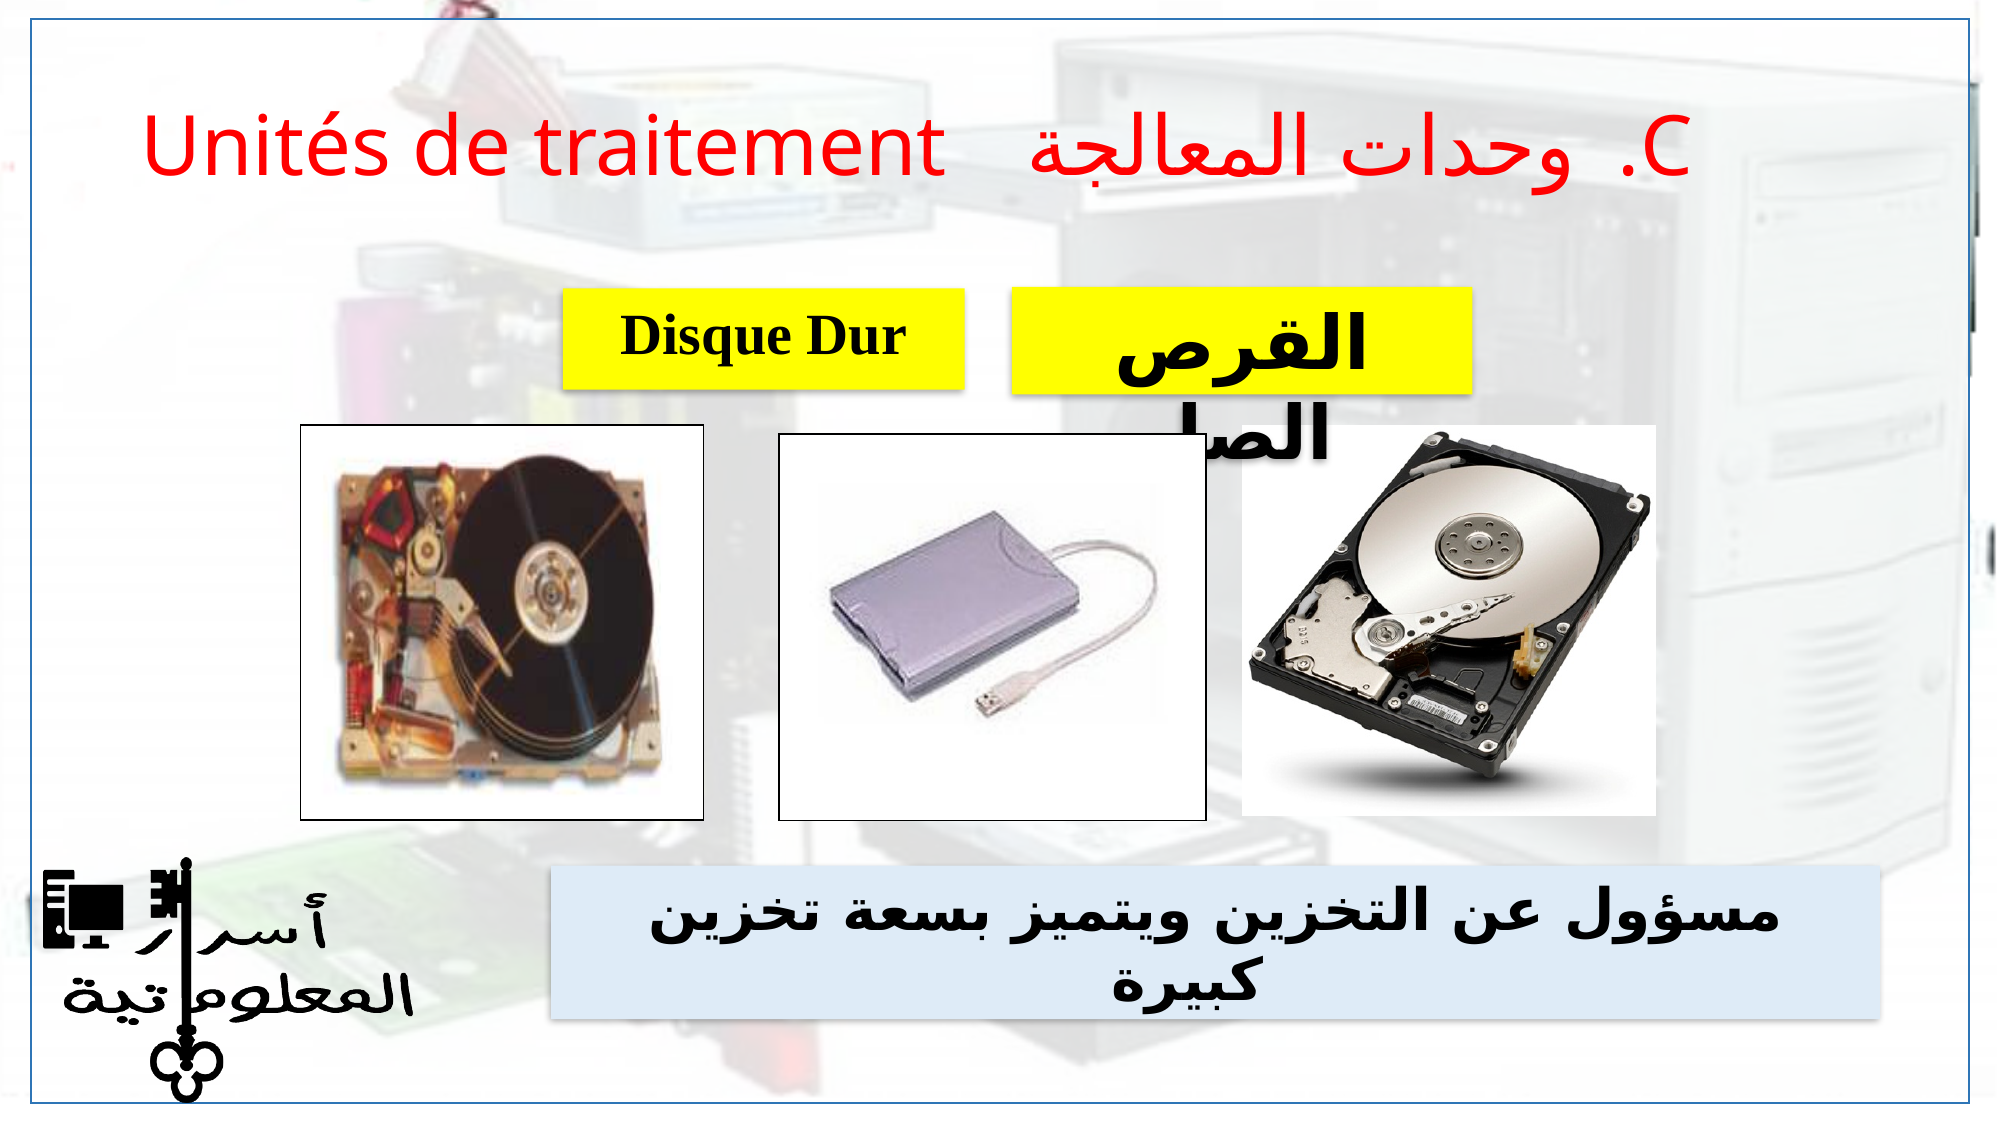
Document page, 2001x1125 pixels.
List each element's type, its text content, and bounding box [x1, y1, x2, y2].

text_box القرص الصلب [1011, 286, 1473, 395]
text_box مسؤول عن التخزين ويتميز بسعة تخزين كبيرة [551, 865, 1880, 1020]
text_box Disque Dur [562, 288, 965, 390]
text_box وحدات المعالجة Unités de traitement [116, 84, 1714, 240]
picture [0, 0, 2000, 1125]
